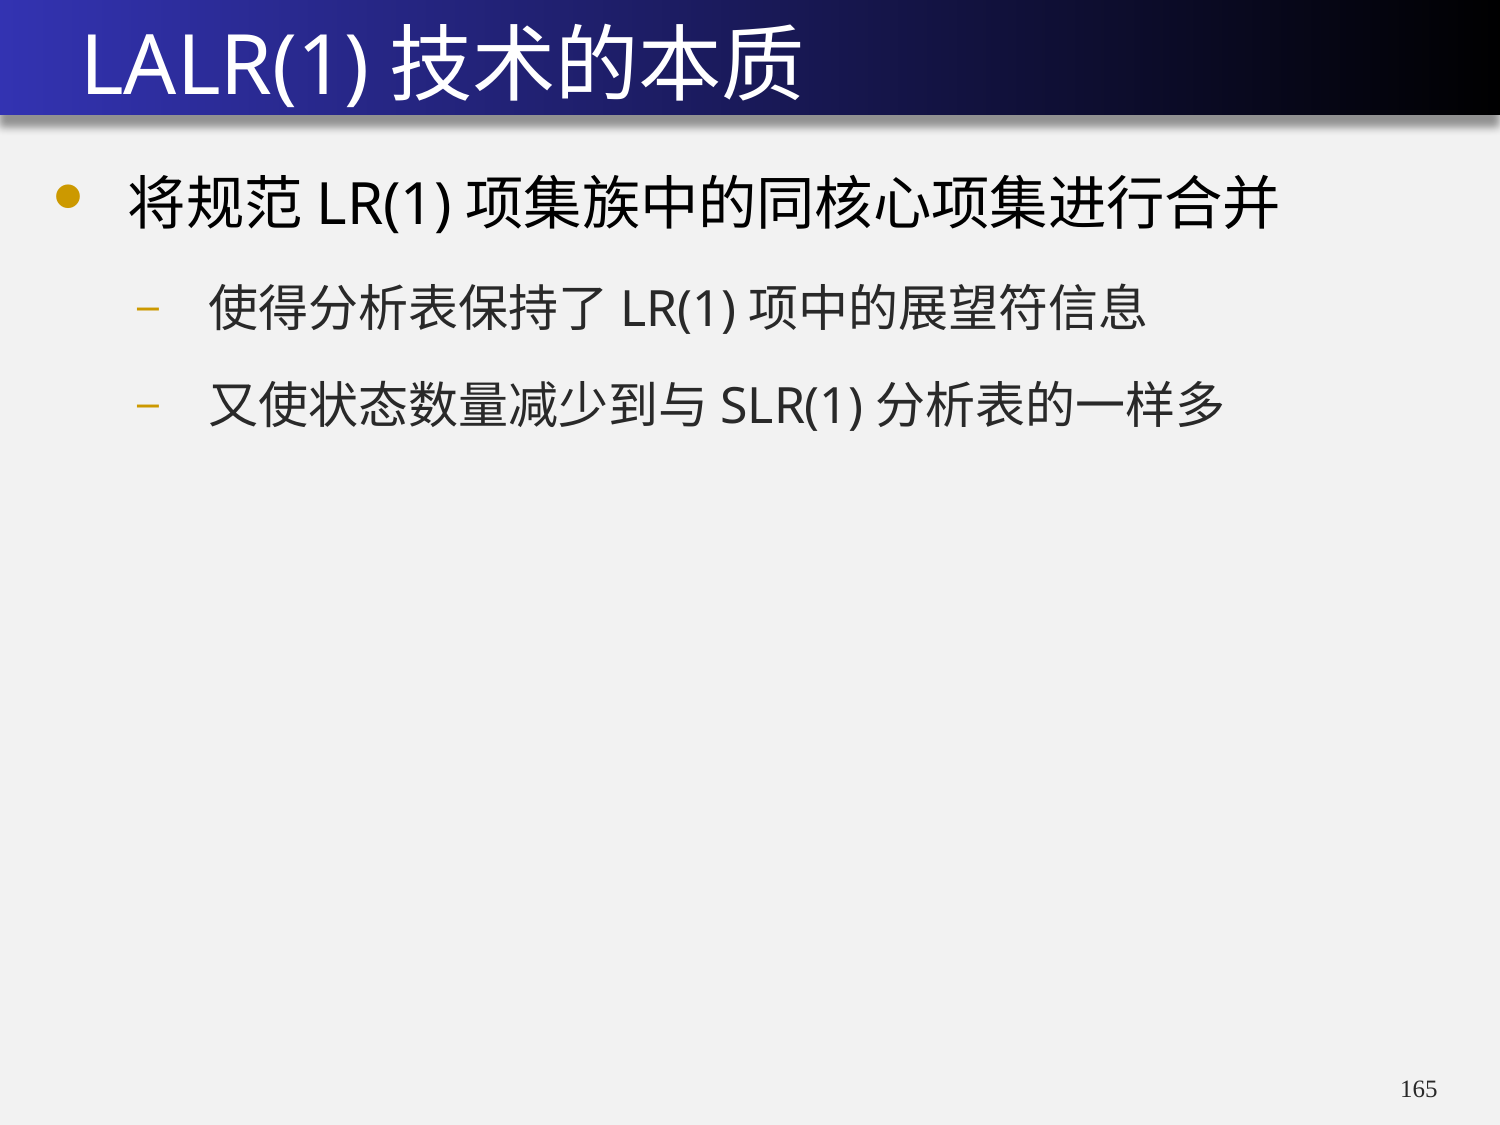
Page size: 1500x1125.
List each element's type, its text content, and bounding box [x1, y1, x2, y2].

text_box 使得分析表保持了LR(1)项中的展望符信息 [56, 259, 1500, 337]
text_box 又使状态数量减少到与SLR(1)分析表的一样多 [56, 356, 1477, 434]
title LALR(1)技术的本质 [78, 8, 1246, 150]
text_box 将规范LR(1)项集族中的同核心项集进行合并 [50, 150, 1477, 237]
slide_number 164 [1368, 1077, 1482, 1103]
